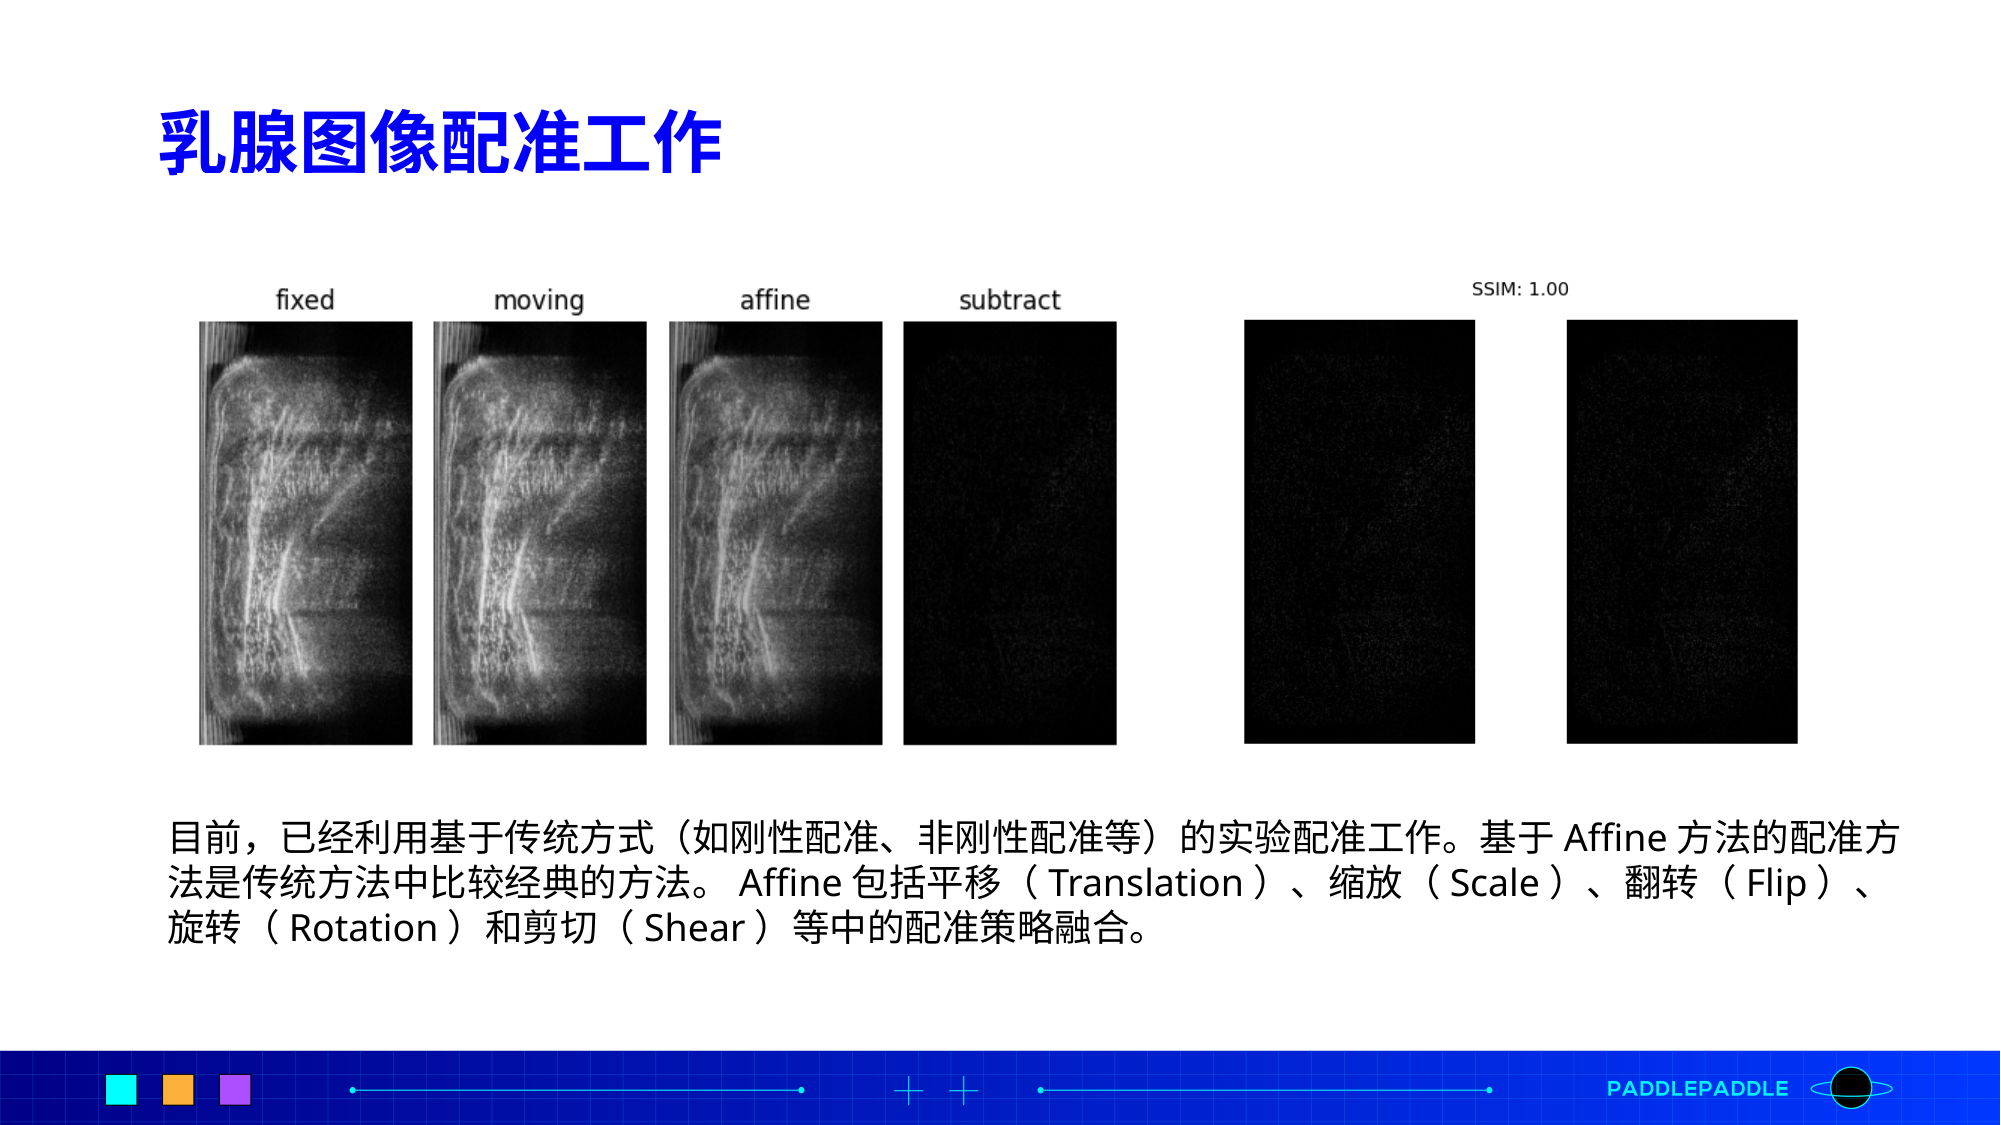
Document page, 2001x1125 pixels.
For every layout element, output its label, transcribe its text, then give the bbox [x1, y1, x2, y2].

picture [177, 173, 1138, 894]
text_box 目前，已经利用基于传统方式（如刚性配准、非刚性配准等）的实验配准工作。基于Affine方法的配准方法是传统方法中比较经典的方法。Affine包括平移（Translation）、缩放（Scale）、翻转（Flip）、旋转（Rotation）和剪切（Shear）等中的配准策略融合。 [152, 806, 1939, 957]
picture [0, 1047, 2000, 1125]
text_box 乳腺图像配准工作 [142, 49, 1581, 184]
picture [1167, 271, 1874, 759]
